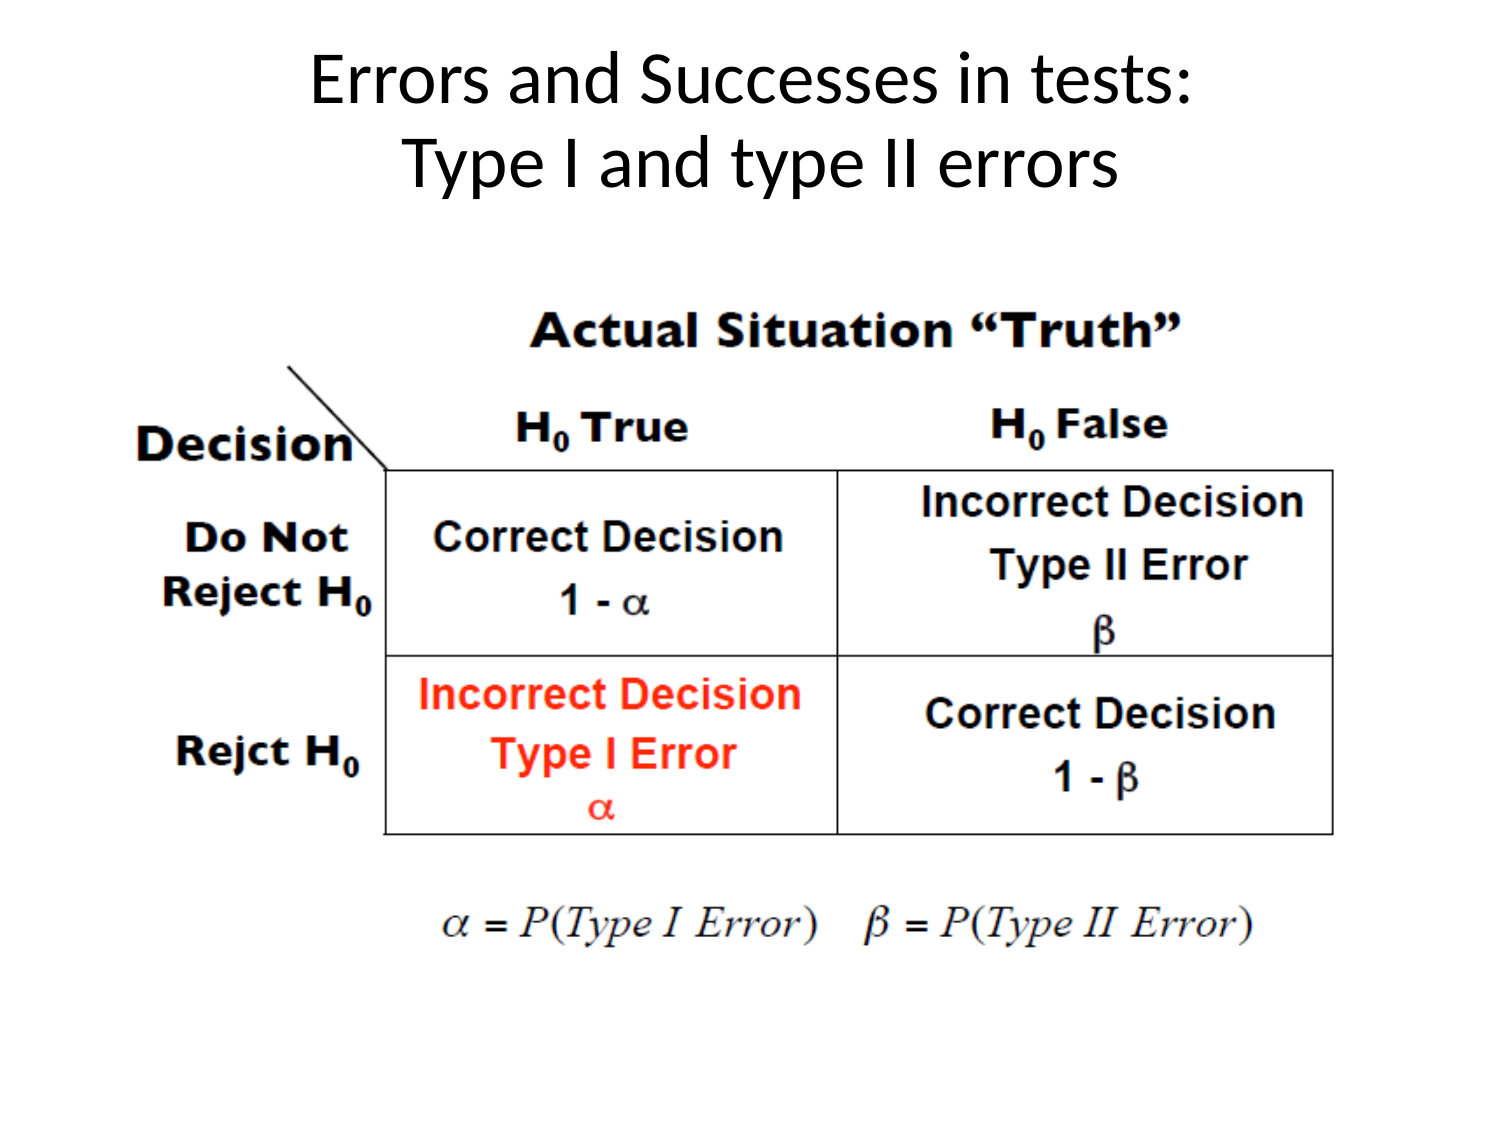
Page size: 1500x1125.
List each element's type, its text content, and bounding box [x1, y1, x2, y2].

picture [135, 267, 1348, 972]
title Errors and Successes in tests: Type I and type II errors [75, 45, 1447, 197]
